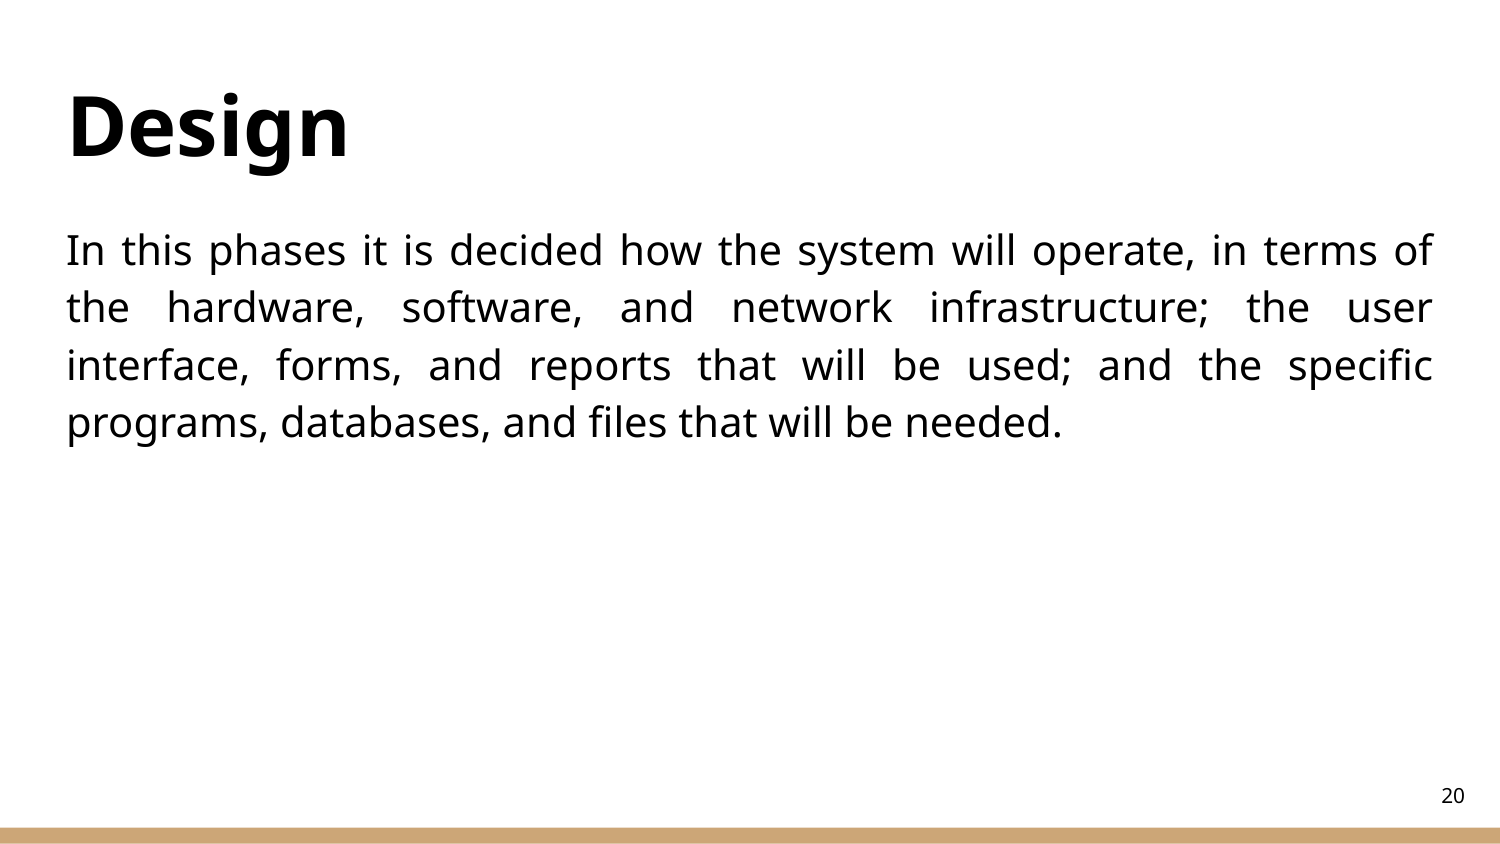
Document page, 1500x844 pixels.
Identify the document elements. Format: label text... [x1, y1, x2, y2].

list In this phases it is decided how the system will operate, in terms of the hardware, software, and network infrastructure; the user interface, forms, and reports that will be used; and the specific programs, databases, and files that will be needed. [51, 200, 1449, 752]
title Design [51, 51, 1449, 189]
slide_number ‹#› [1389, 764, 1480, 830]
